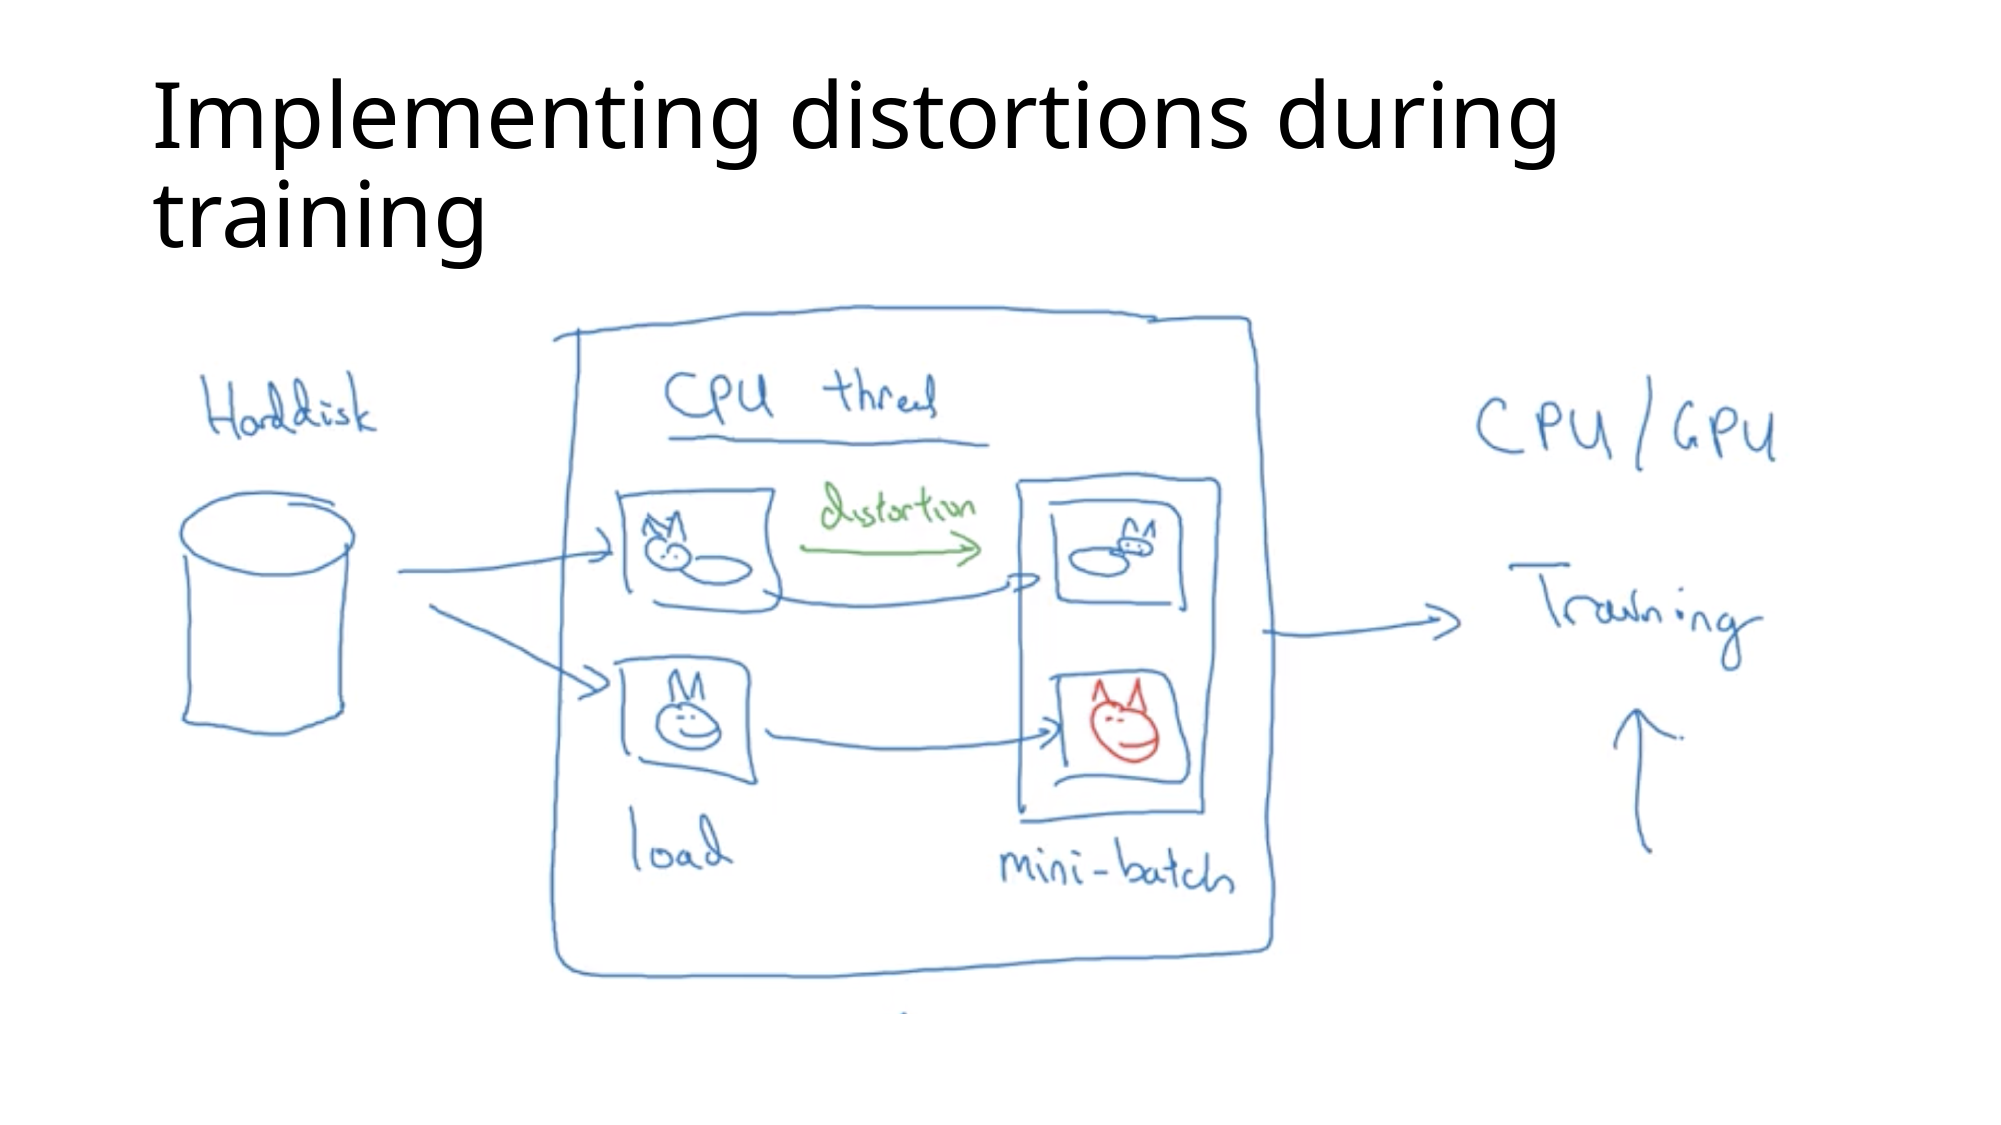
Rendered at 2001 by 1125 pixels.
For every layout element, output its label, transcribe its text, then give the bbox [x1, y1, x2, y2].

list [137, 299, 1863, 1014]
title Implementing distortions during training [137, 59, 1863, 278]
